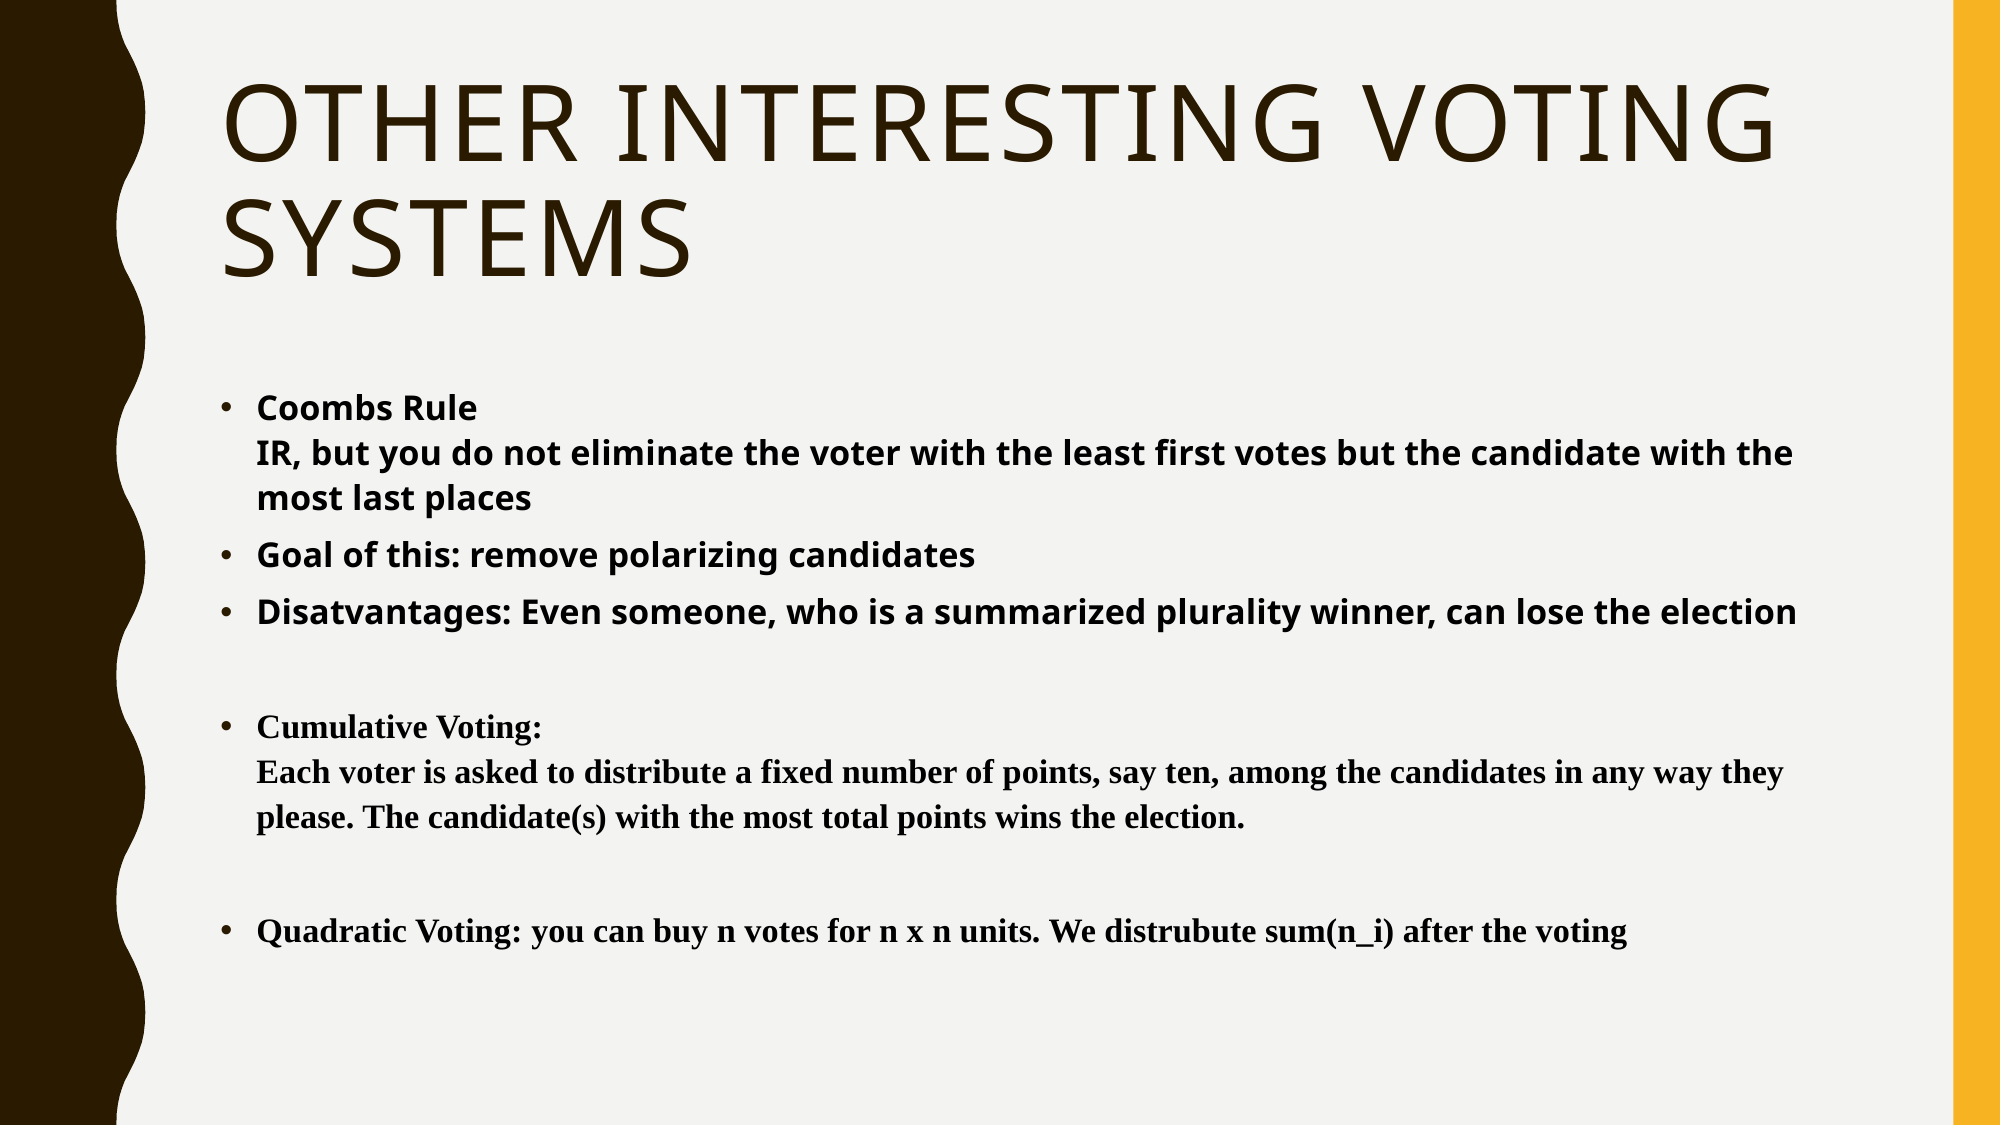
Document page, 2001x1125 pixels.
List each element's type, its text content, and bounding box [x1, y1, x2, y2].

title Other interesting voting systems [205, 62, 1952, 308]
list Coombs Rule IR, but you do not eliminate the voter with the least first votes but the candidate with the most last places Goal of this: remove polarizing candidates Disatvantages: Even someone, who is a summarized plurality winner, can lose the election Cumulative Voting: Each voter is asked to distribute a fixed number of points, say ten, among the candidates in any way they please. The candidate(s) with the most total points wins the election. Quadratic Voting: you can buy n votes for n x n units. We distrubute sum(n_i) after the voting [205, 375, 1875, 965]
